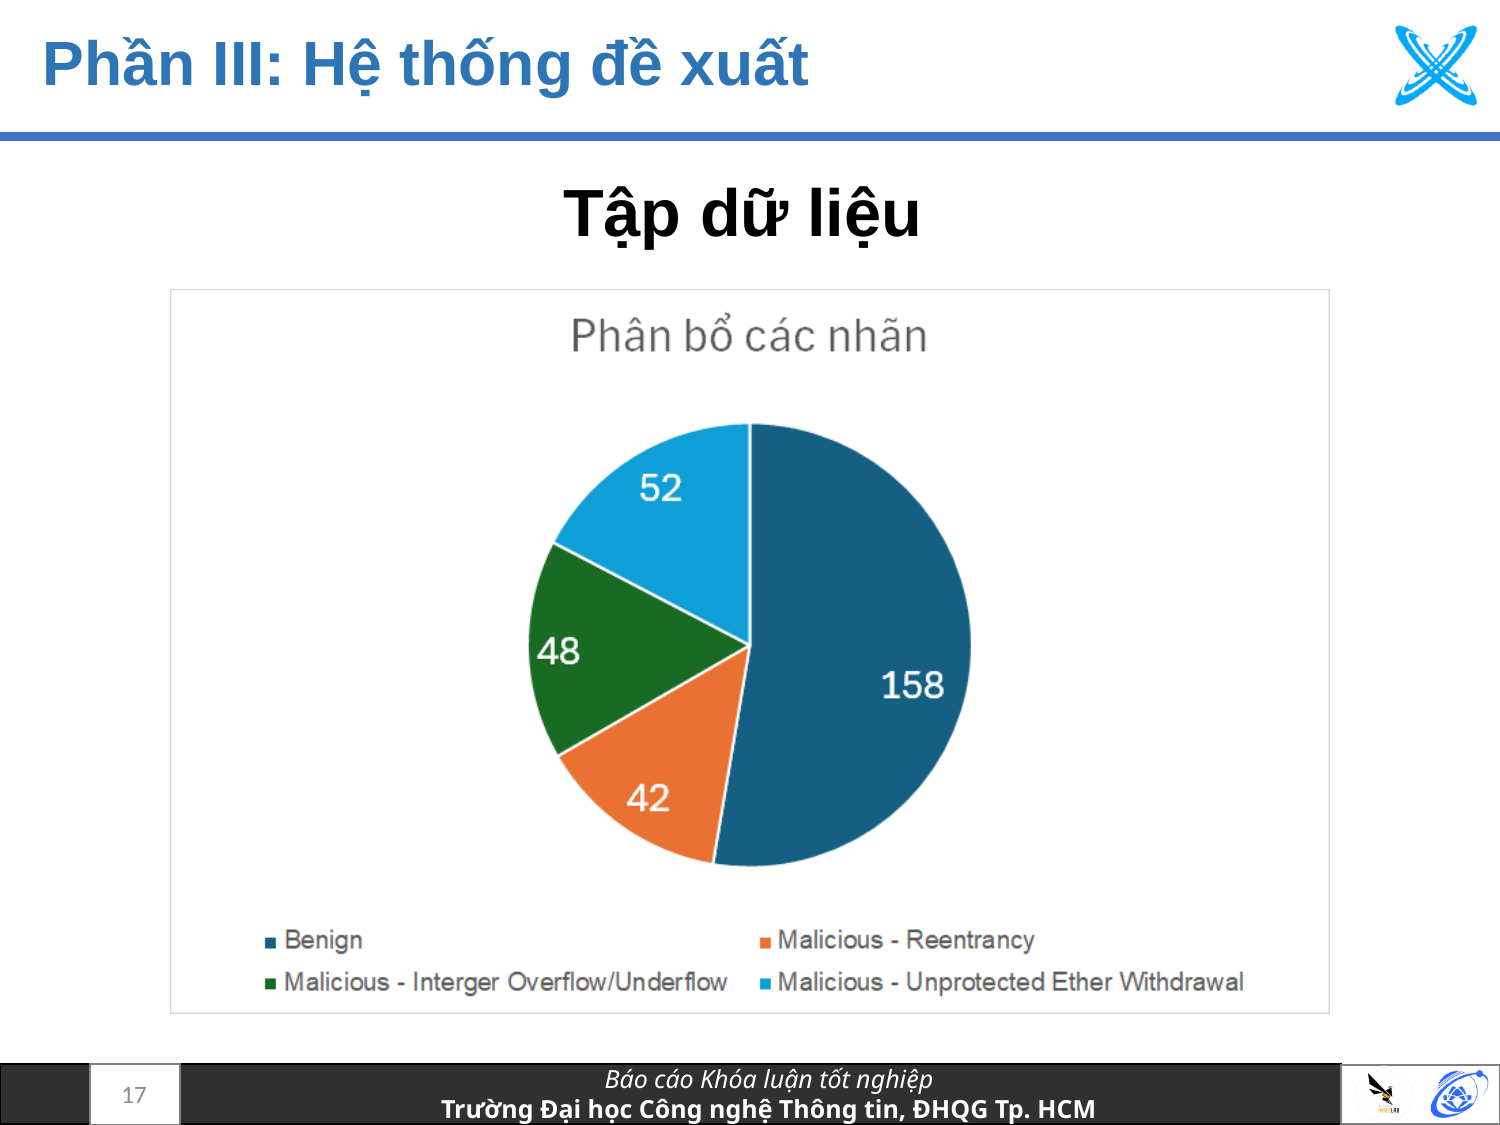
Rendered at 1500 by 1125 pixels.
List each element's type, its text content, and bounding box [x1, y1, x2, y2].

text_box Tập dữ liệu [548, 162, 952, 258]
title Phần III: Hệ thống đề xuất [27, 23, 1376, 108]
picture [170, 289, 1330, 1014]
slide_number 17 [95, 1063, 162, 1124]
picture [1377, 5, 1493, 125]
picture [1426, 1053, 1495, 1125]
picture [1352, 1062, 1416, 1125]
